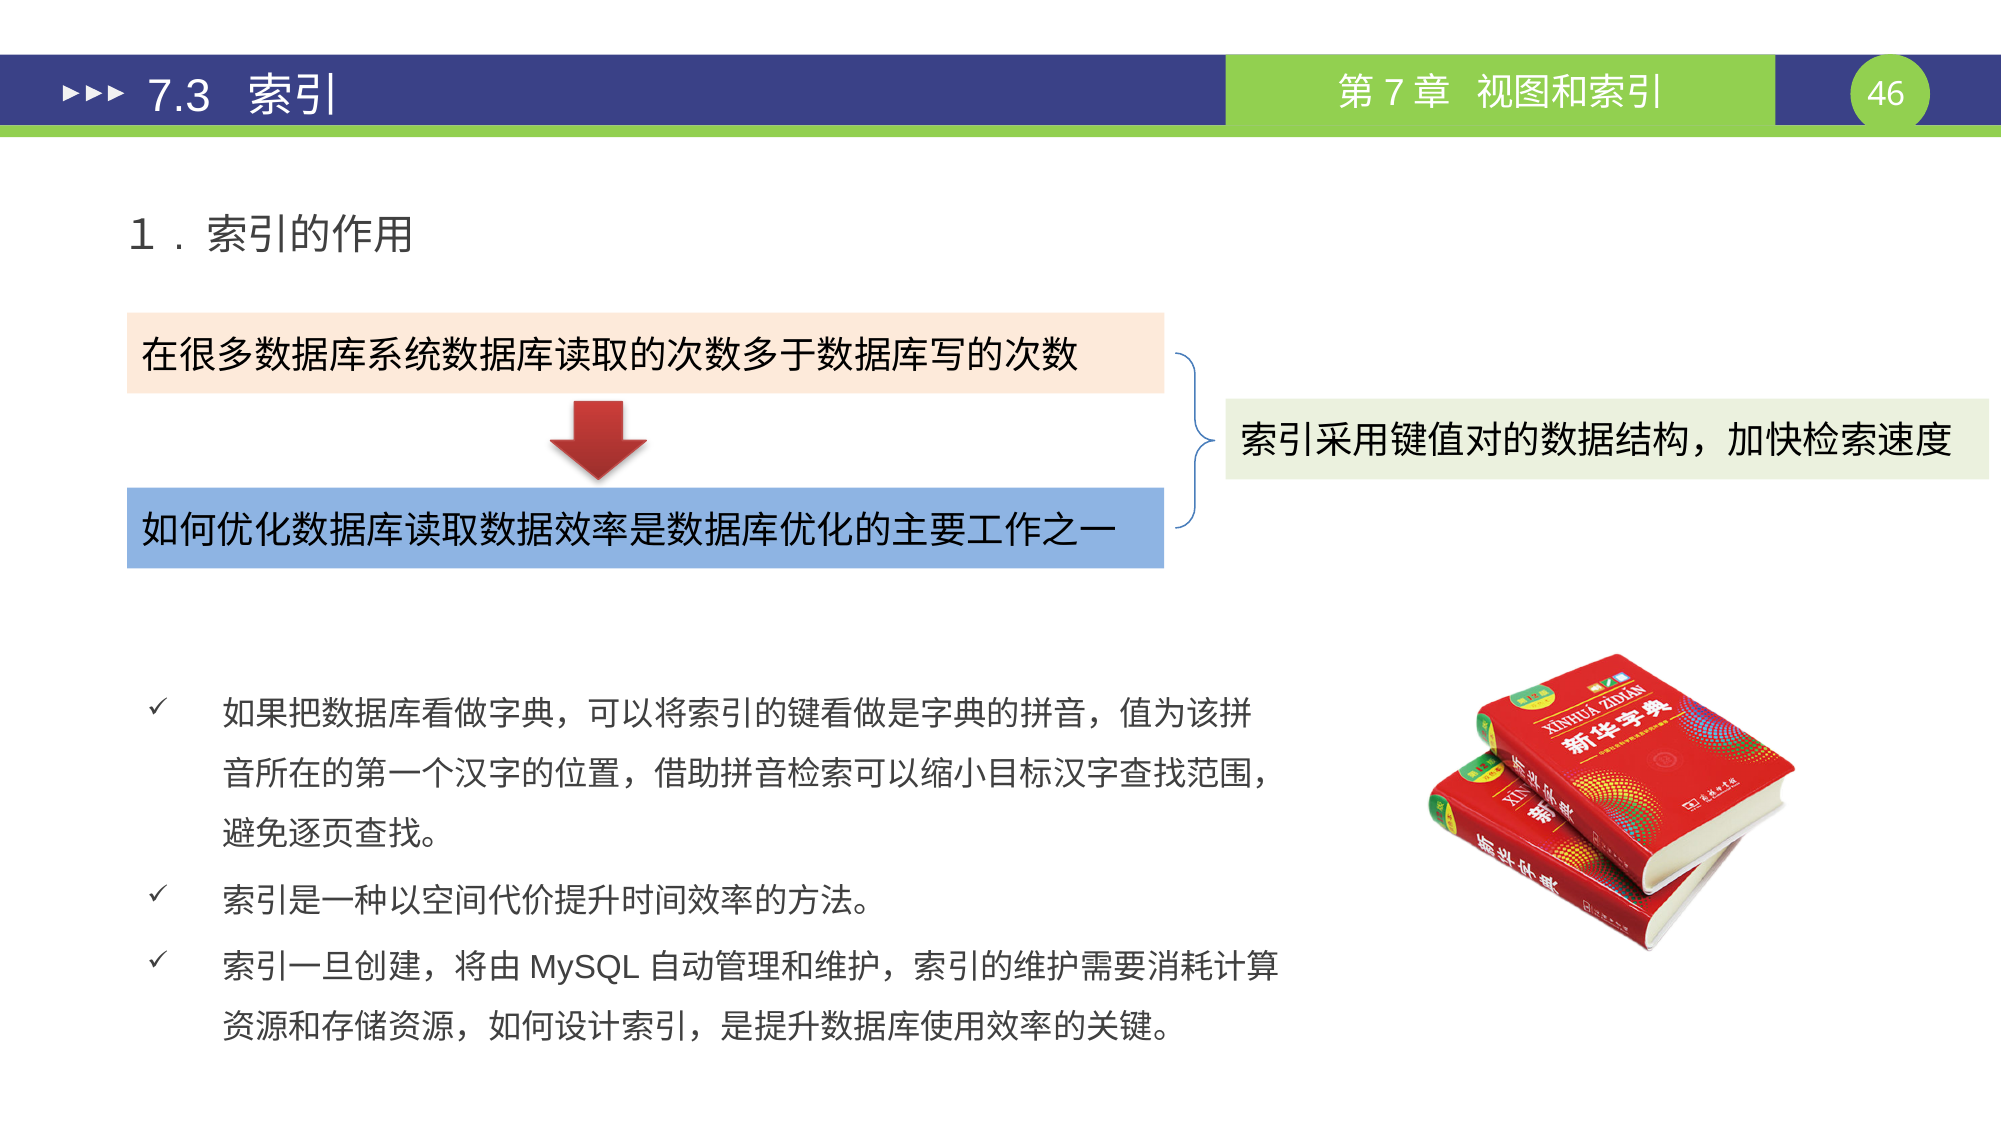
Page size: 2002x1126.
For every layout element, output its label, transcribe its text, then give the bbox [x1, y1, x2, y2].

text_box [549, 400, 647, 480]
picture [1387, 637, 1878, 977]
list １. 索引的作用 [101, 173, 1903, 299]
text_box 如果把数据库看做字典，可以将索引的键看做是字典的拼音，值为该拼音所在的第一个汉字的位置，借助拼音检索可以缩小目标汉字查找范围，避免逐页查找。 索引是一种以空间代价提升时间效率的方法。 索引一旦创建，将由MySQL自动管理和维护，索引的维护需要消耗计算资源和存储资源，如何设计索引，是提升数据库使用效率的关键。 [127, 662, 1303, 1022]
text_box [1175, 352, 1216, 529]
text_box 在很多数据库系统数据库读取的次数多于数据库写的次数 [125, 310, 1166, 395]
text_box 如何优化数据库读取数据效率是数据库优化的主要工作之一 [125, 486, 1166, 571]
text_box 索引采用键值对的数据结构，加快检索速度 [1223, 396, 1991, 481]
title 7.3 索引 [127, 57, 1003, 129]
